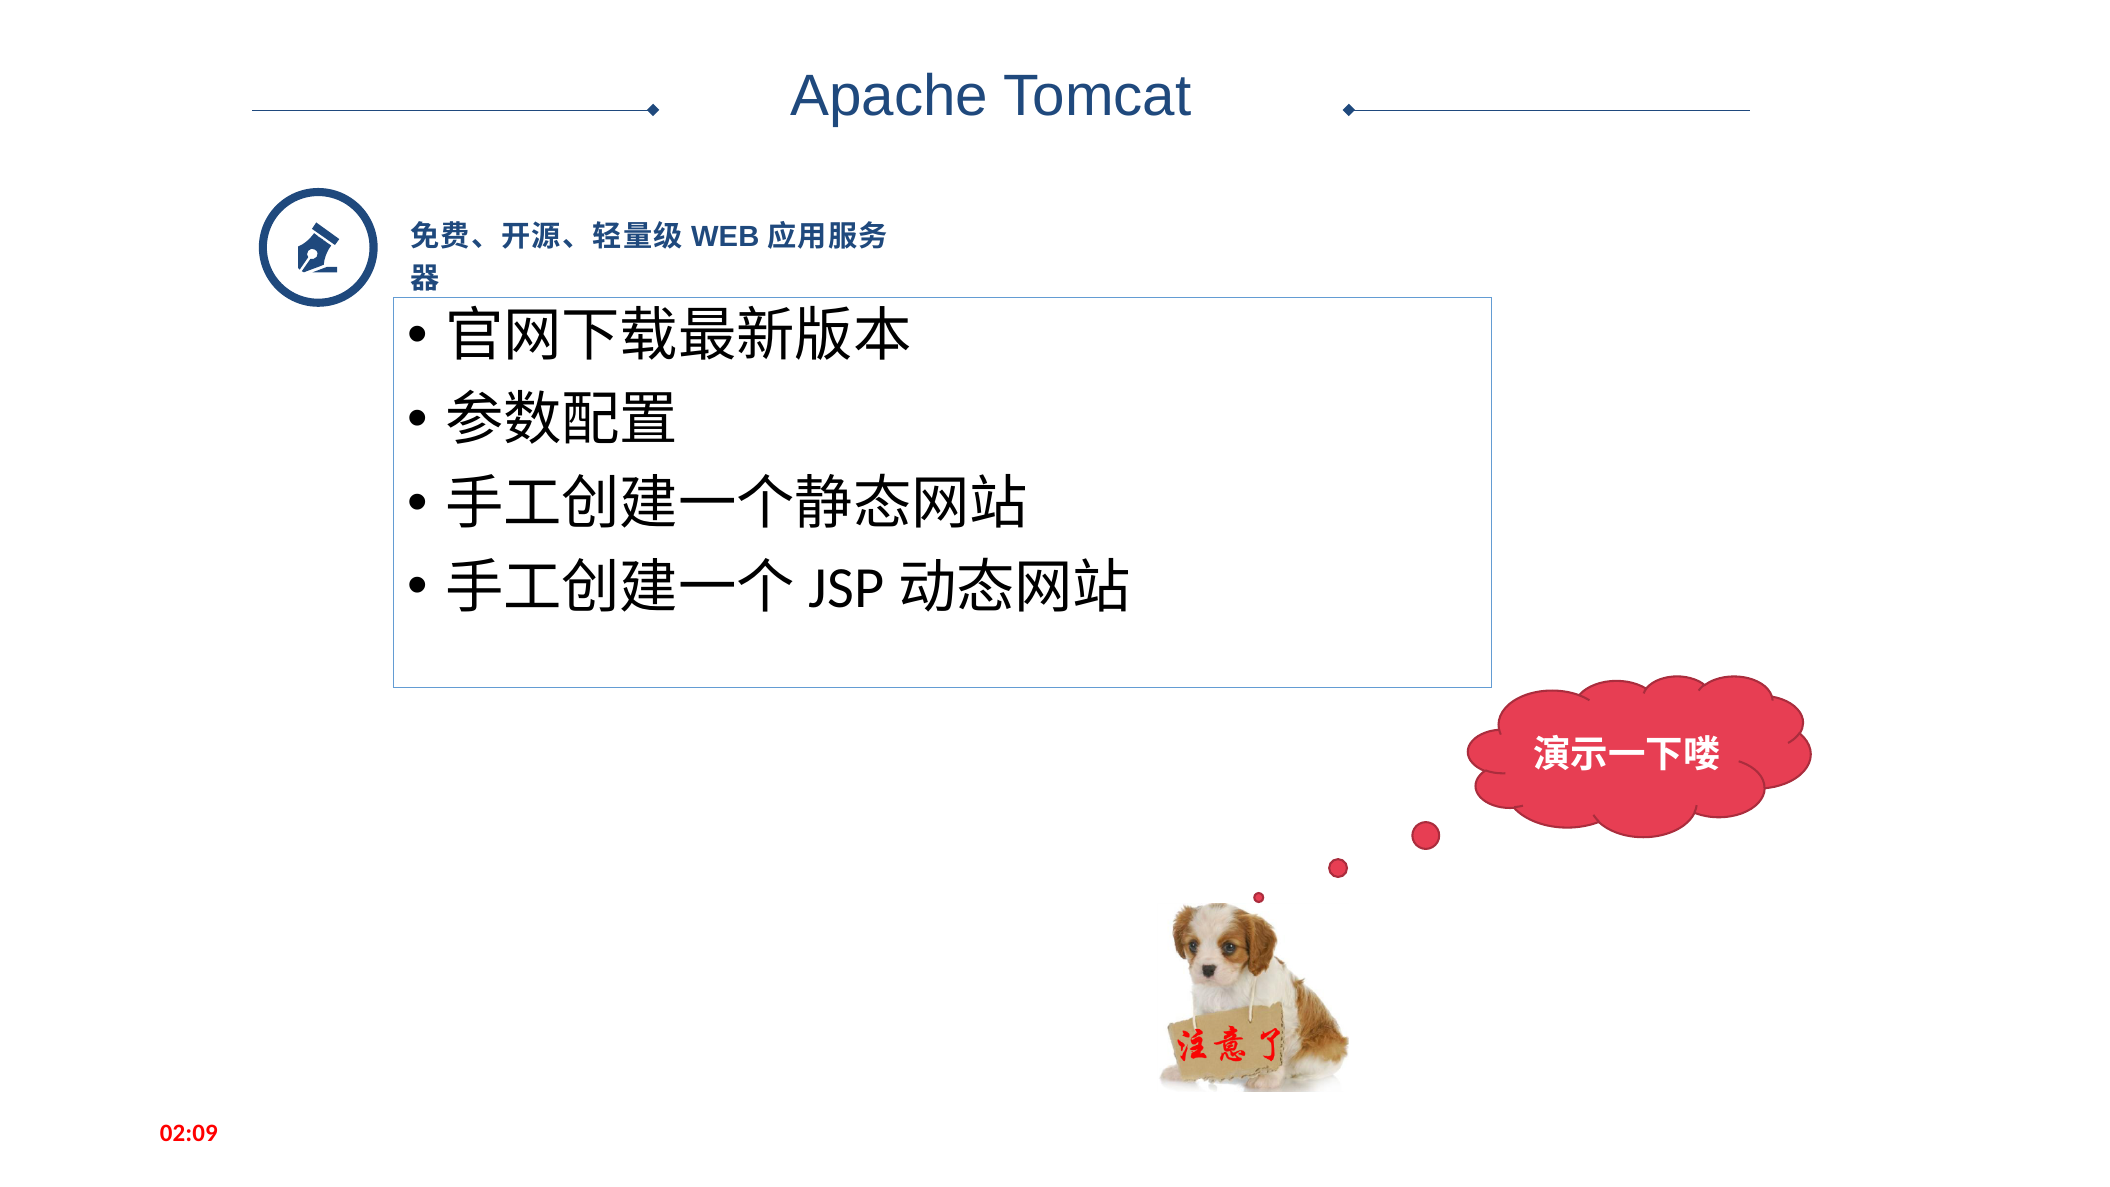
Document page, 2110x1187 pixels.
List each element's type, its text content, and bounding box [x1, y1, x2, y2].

text_box [298, 222, 340, 273]
text_box 演示一下喽 [1253, 891, 1265, 903]
picture [1157, 903, 1349, 1092]
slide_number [145, 1099, 620, 1163]
text_box Apache Tomcat [523, 61, 1443, 132]
text_box 官网下载最新版本 参数配置 手工创建一个静态网站 手工创建一个JSP动态网站 [393, 297, 1492, 688]
text_box [257, 186, 379, 308]
text_box 演示一下喽 [1328, 858, 1349, 879]
text_box 演示一下喽 [1411, 821, 1441, 850]
text_box 免费、开源、轻量级WEB应用服务器 [395, 203, 903, 261]
text_box 演示一下喽 [1466, 675, 1812, 839]
